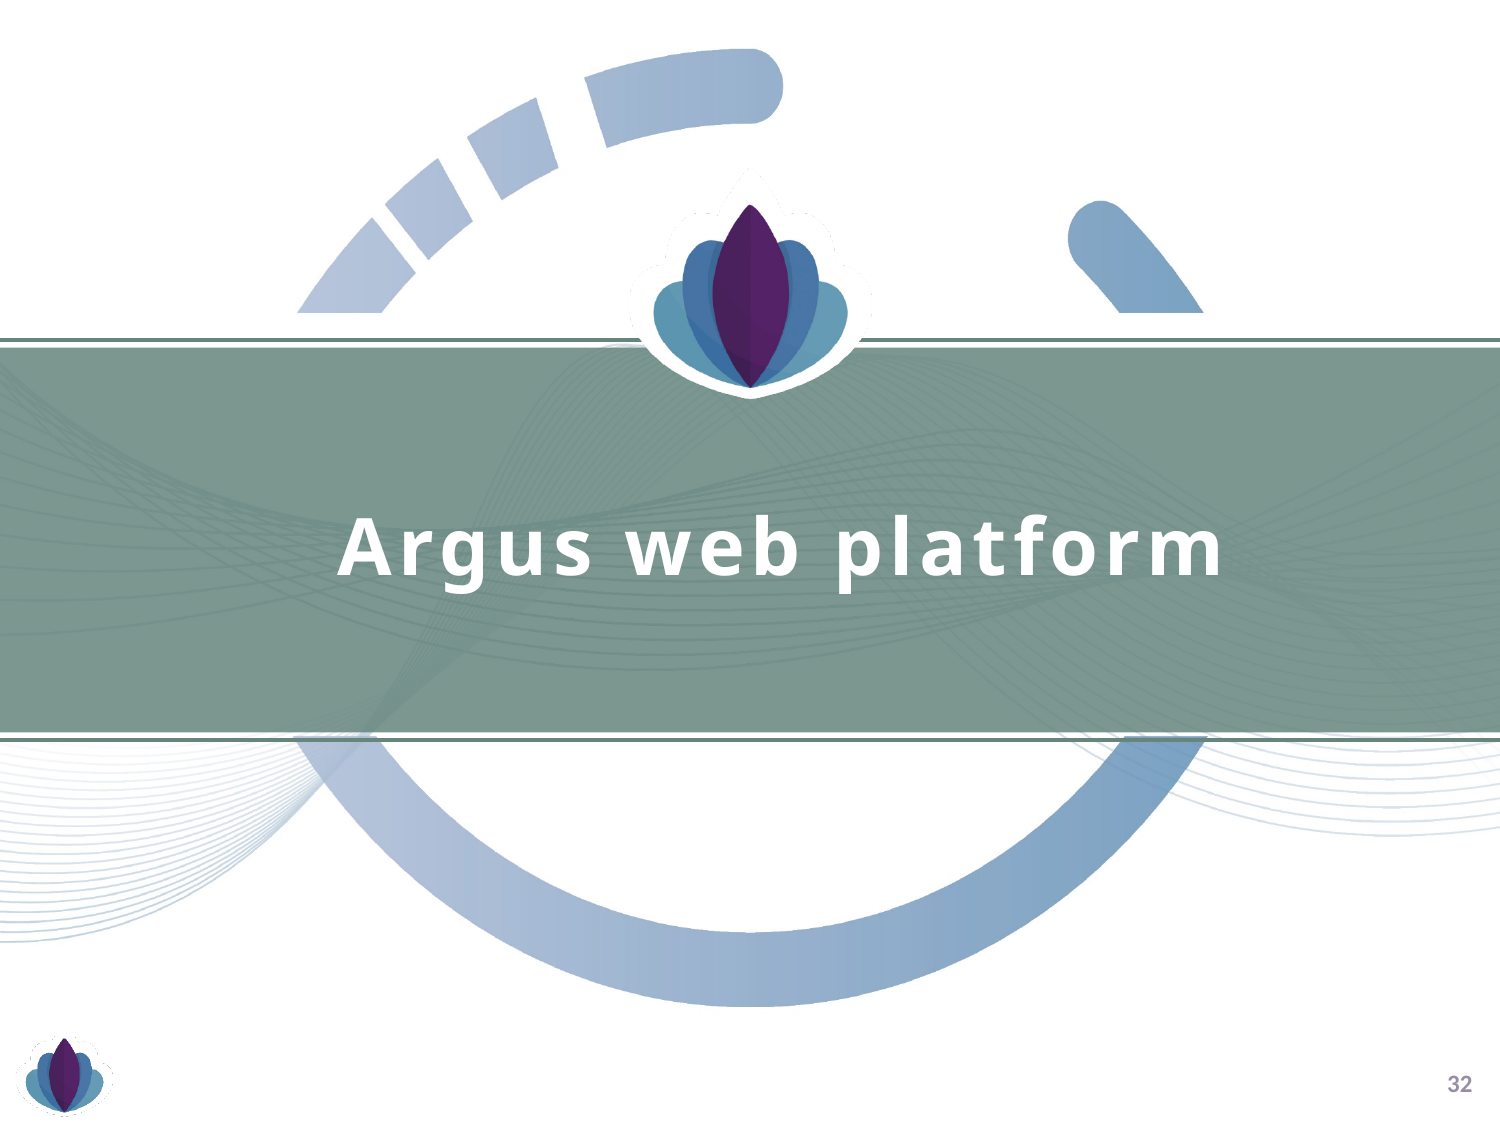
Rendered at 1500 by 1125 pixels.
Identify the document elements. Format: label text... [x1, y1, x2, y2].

picture [0, 733, 1500, 738]
picture [0, 0, 1500, 405]
picture [0, 742, 1500, 1125]
title Argus web platform [125, 450, 1438, 638]
